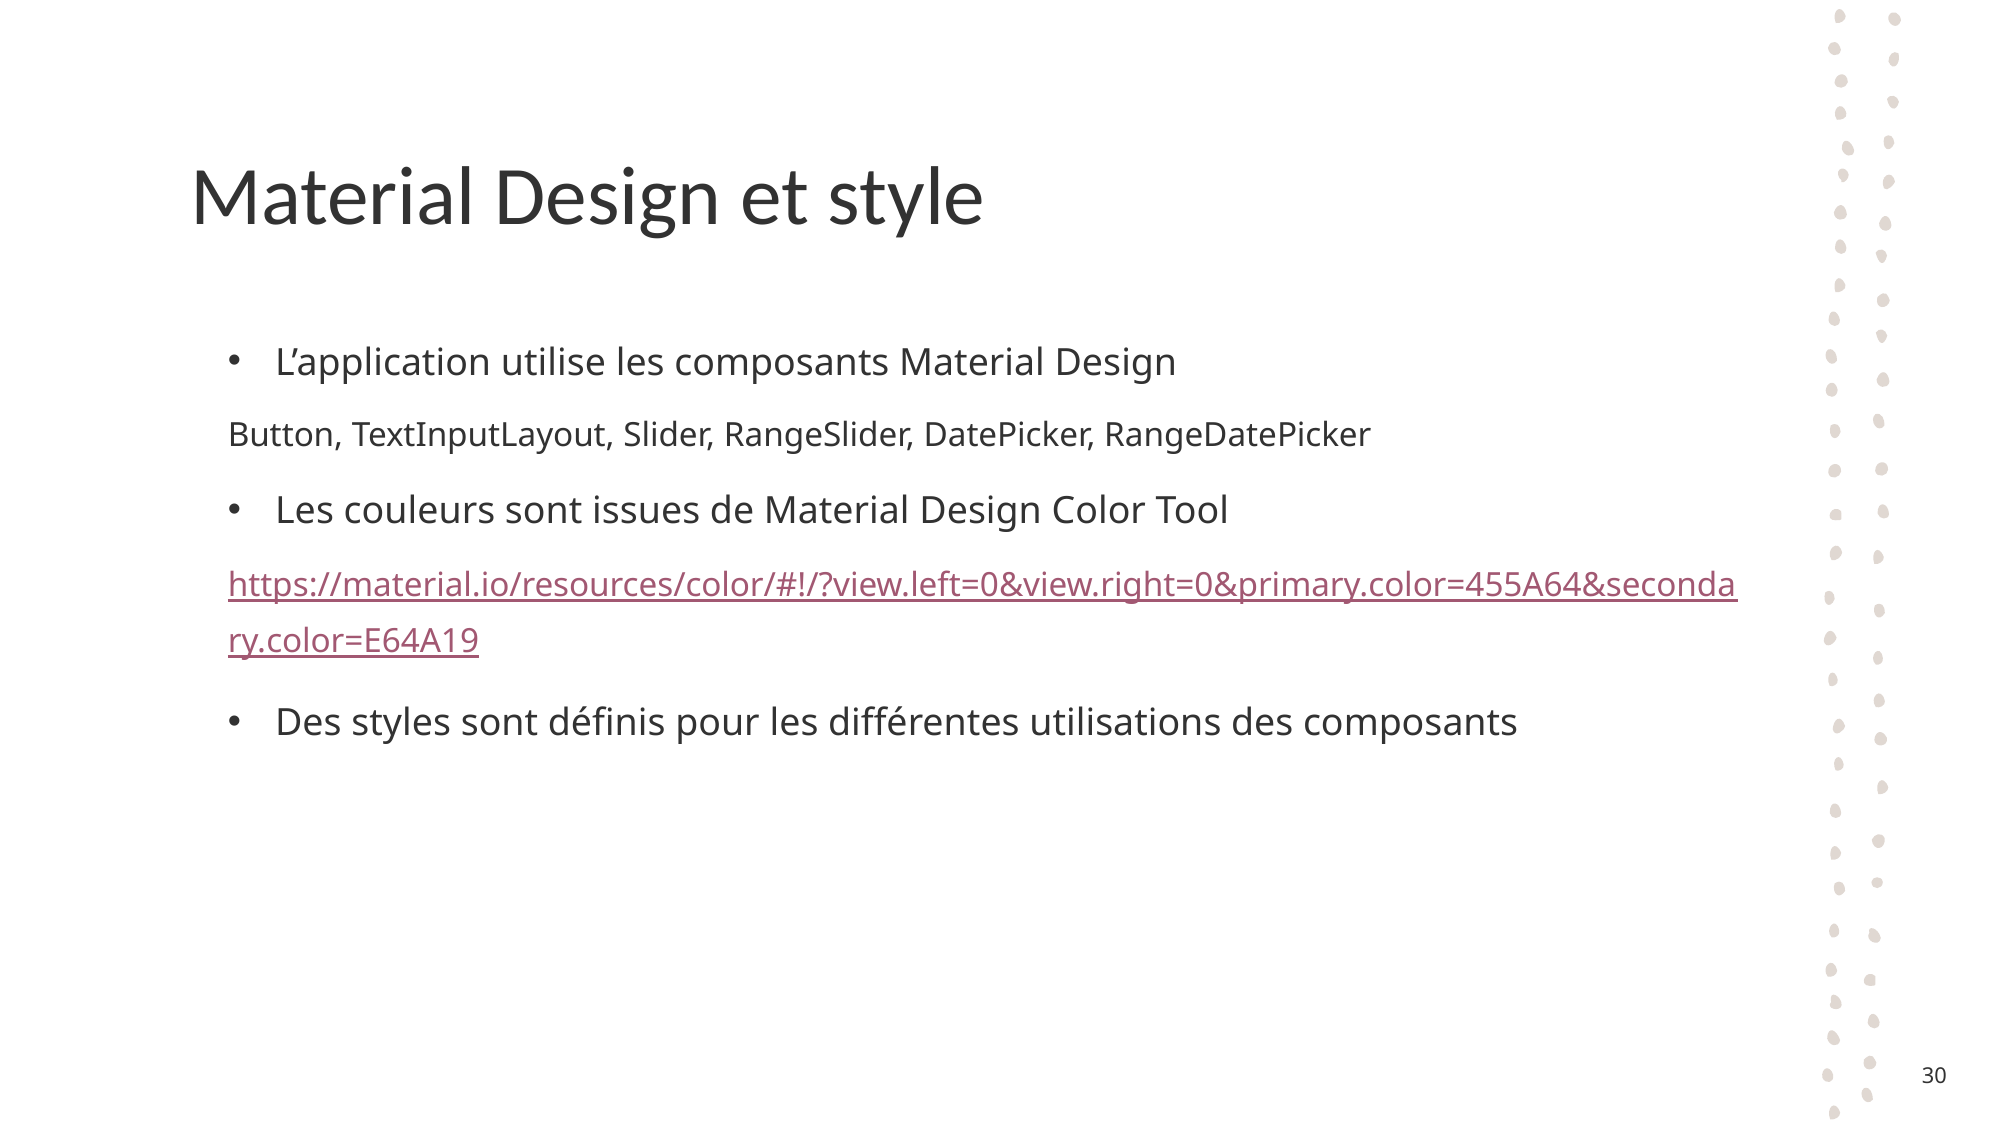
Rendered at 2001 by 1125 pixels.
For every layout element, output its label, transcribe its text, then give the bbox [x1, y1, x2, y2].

list L’application utilise les composants Material Design Button, TextInputLayout, Slider, RangeSlider, DatePicker, RangeDatePicker Les couleurs sont issues de Material Design Color Tool https://material.io/resources/color/#!/?view.left=0&view.right=0&primary.color=455A64&secondary.color=E64A19 Des styles sont définis pour les différentes utilisations des composants [175, 307, 1756, 1008]
slide_number 30 [1879, 1046, 1962, 1107]
title Material Design et style [175, 82, 1756, 300]
